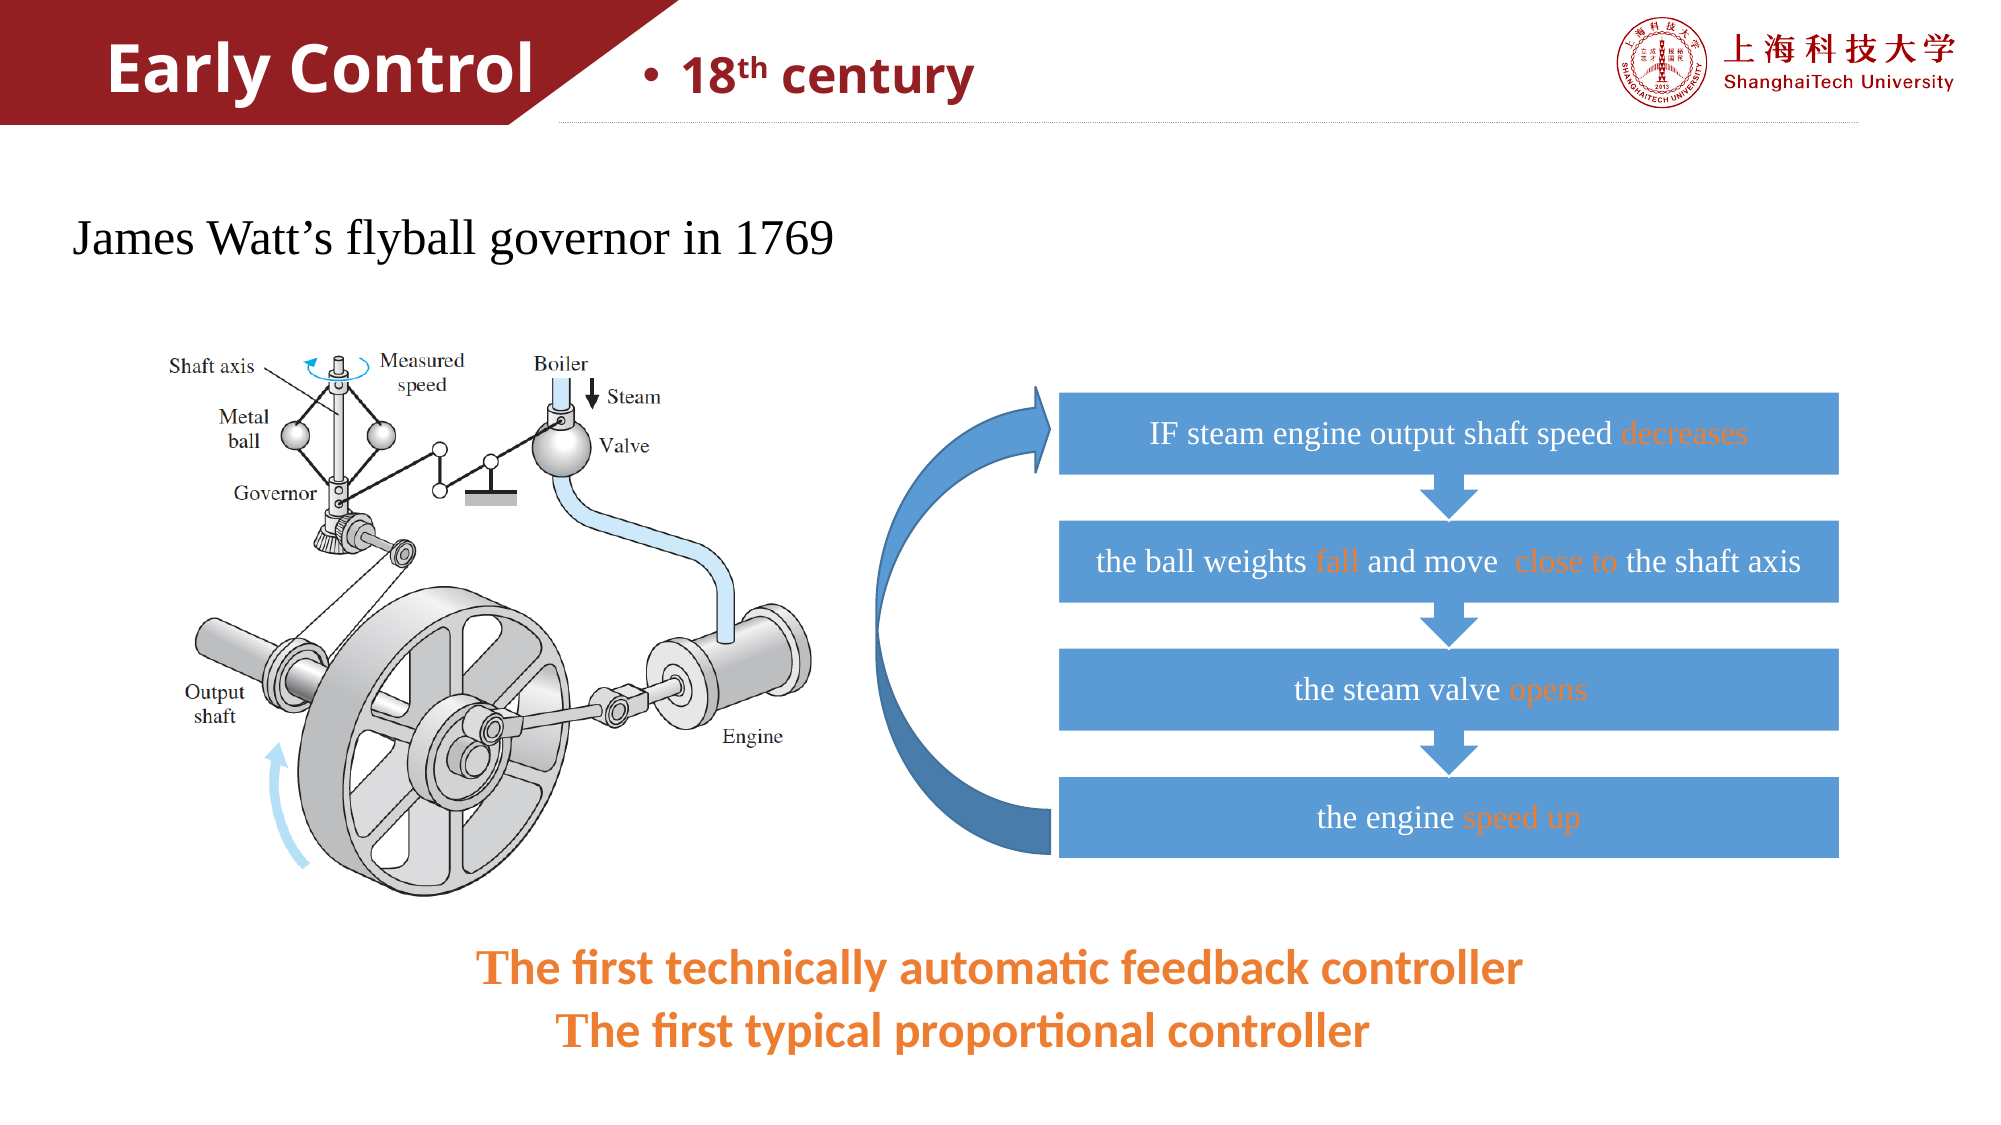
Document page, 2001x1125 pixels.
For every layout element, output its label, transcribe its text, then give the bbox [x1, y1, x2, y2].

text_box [1057, 391, 1840, 860]
text_box The first technically automatic feedback controller [461, 926, 1539, 1002]
title Early Control [55, 8, 586, 133]
list 18th century [627, 42, 1977, 138]
text_box The first typical proportional controller [540, 1002, 1386, 1065]
picture [116, 333, 861, 919]
text_box James Watt’s flyball governor in 1769 [57, 196, 850, 272]
picture [1608, 8, 1965, 42]
text_box [875, 386, 1052, 855]
